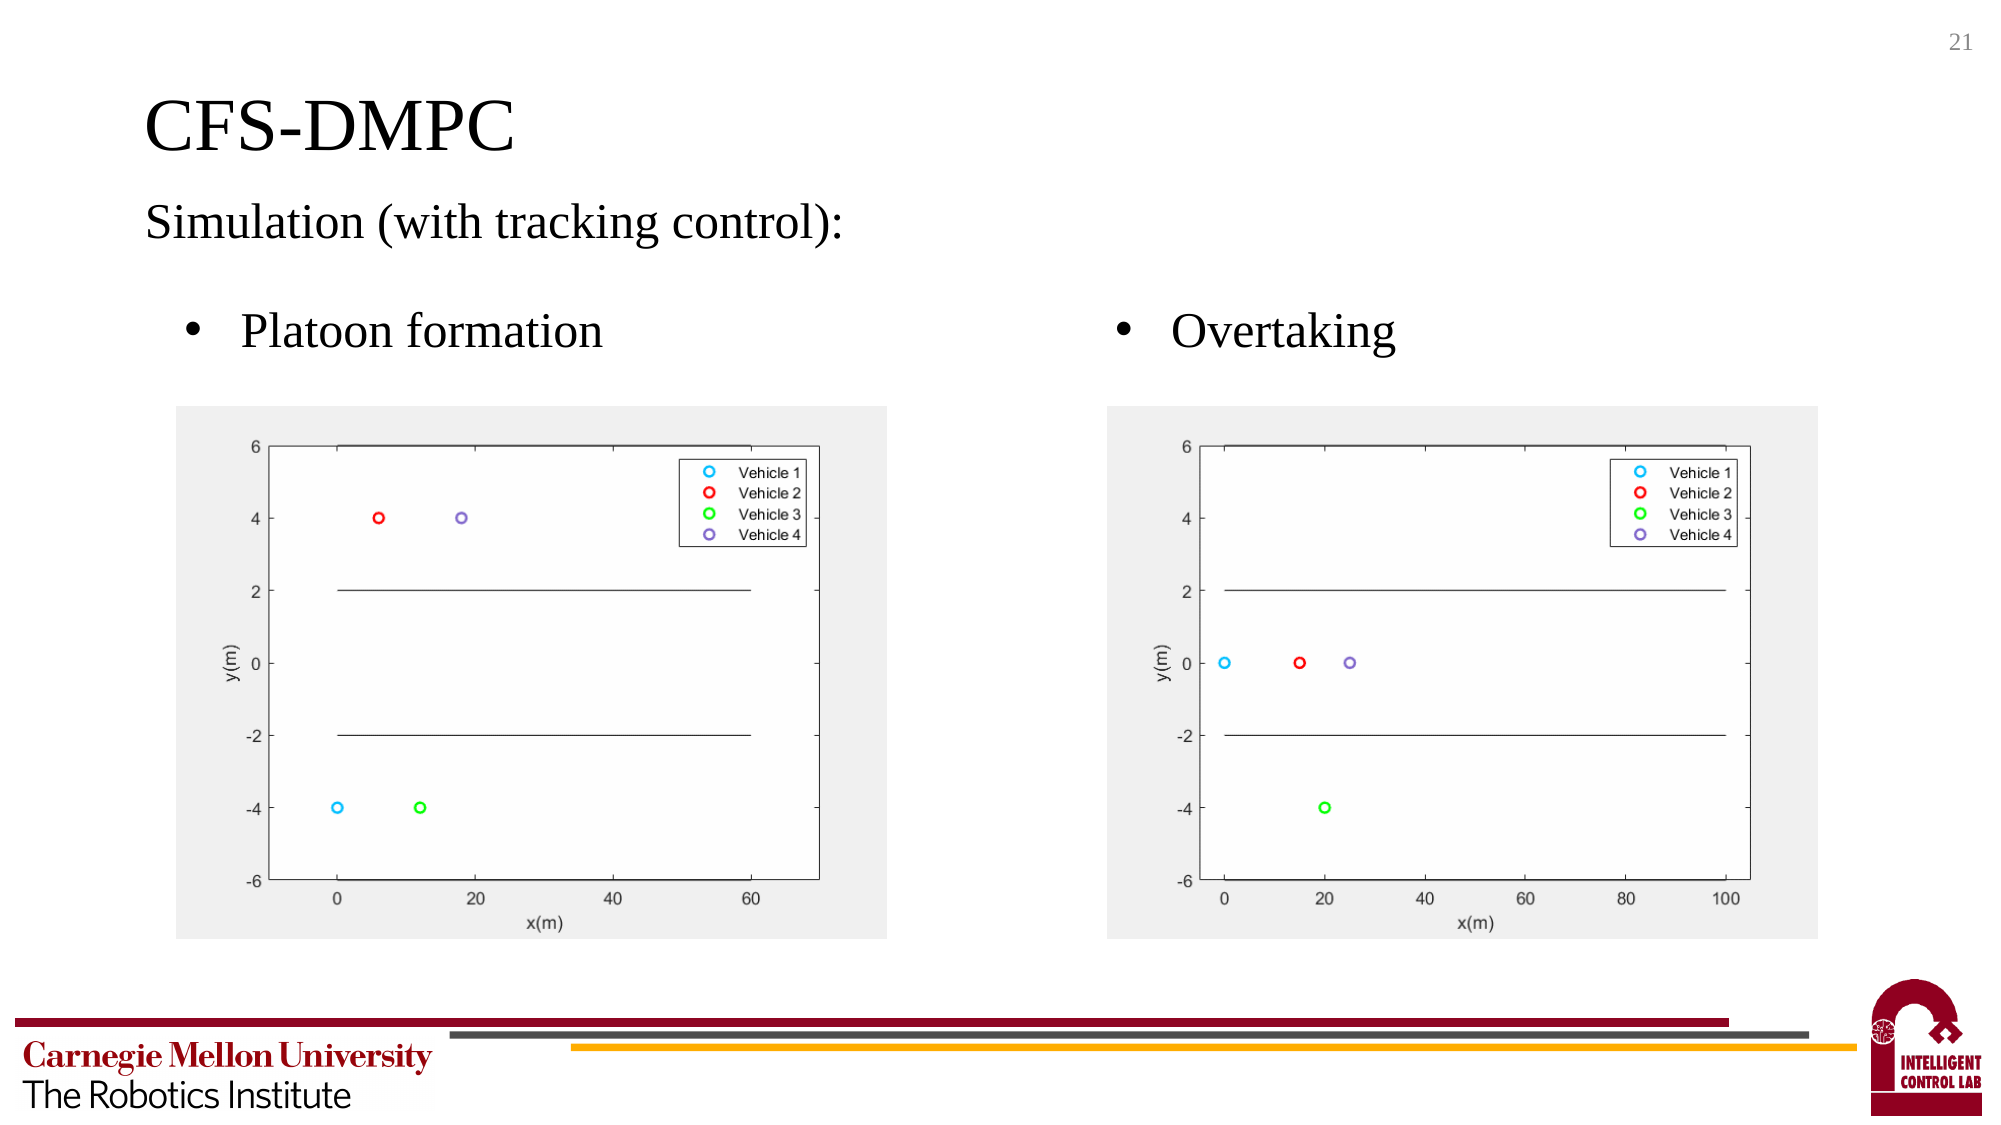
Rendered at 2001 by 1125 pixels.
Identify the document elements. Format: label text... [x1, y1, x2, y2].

picture [176, 405, 887, 939]
text_box Simulation (with tracking control): [137, 167, 1863, 277]
text_box Overtaking [1107, 276, 1803, 386]
picture [1871, 979, 1982, 1116]
slide_number 21 [1938, 17, 1982, 64]
text_box Platoon formation [176, 276, 873, 386]
picture [1107, 405, 1818, 939]
text_box CFS-DMPC [137, 71, 1863, 167]
picture [15, 1018, 1729, 1027]
picture [15, 1036, 435, 1111]
